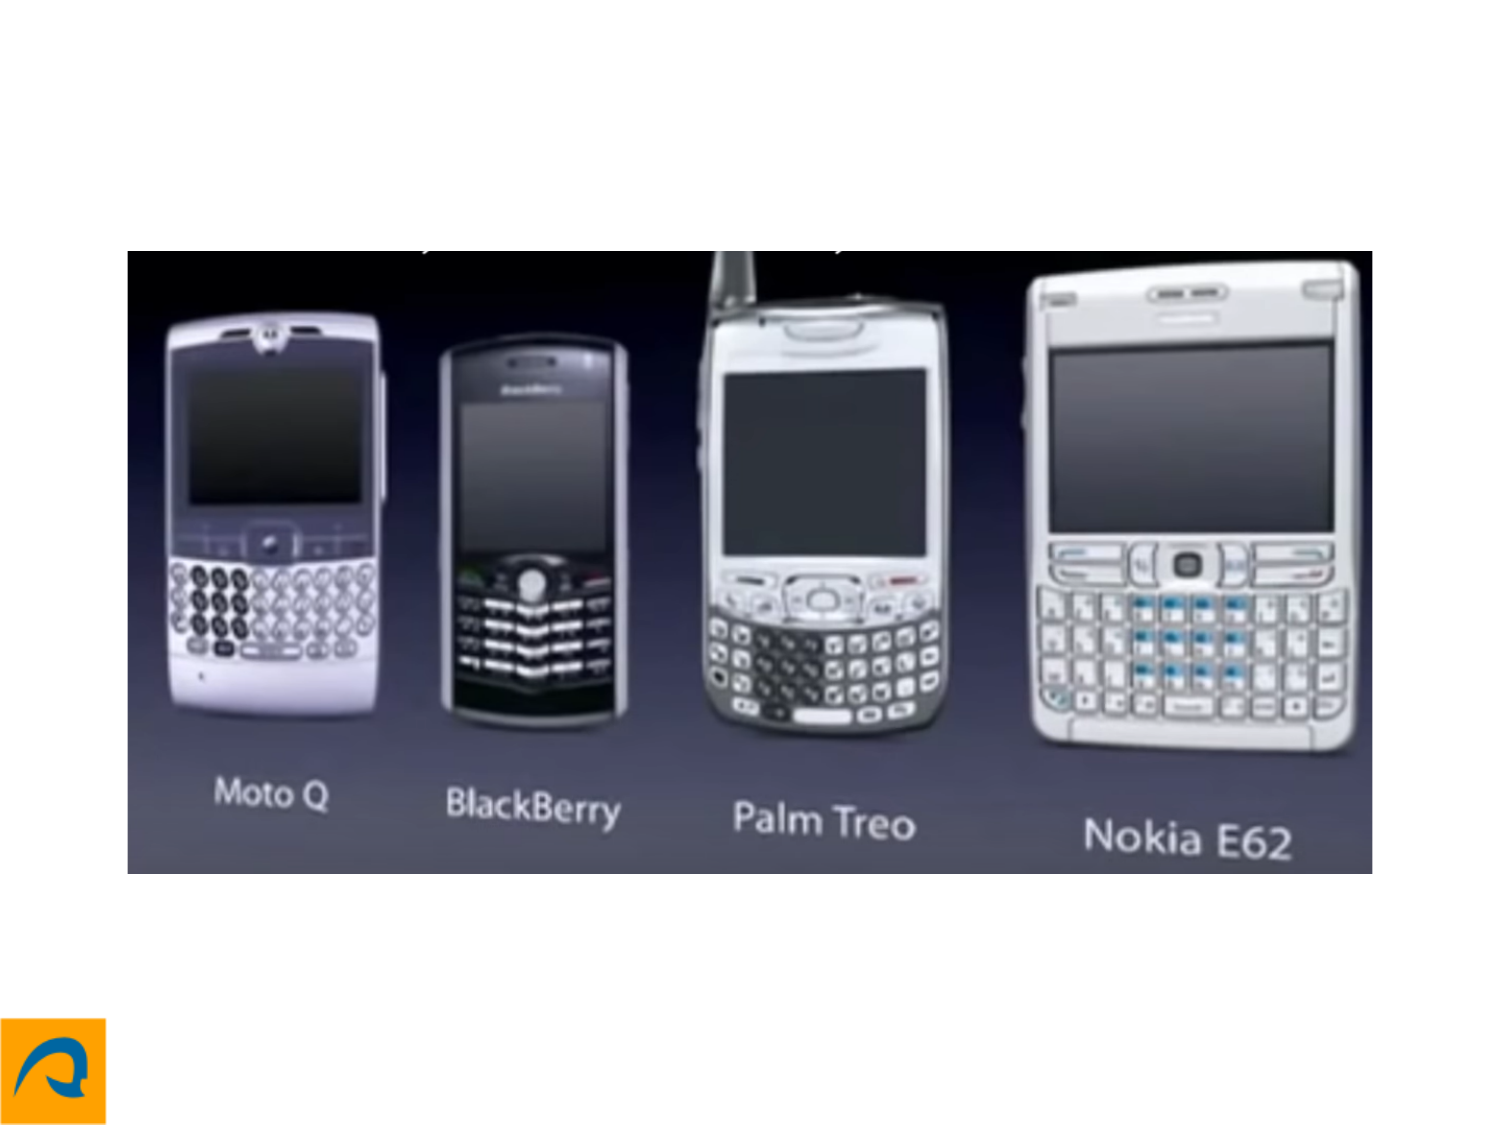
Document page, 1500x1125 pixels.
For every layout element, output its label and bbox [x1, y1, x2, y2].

picture [0, 0, 1500, 1125]
text_box [127, 250, 1373, 874]
